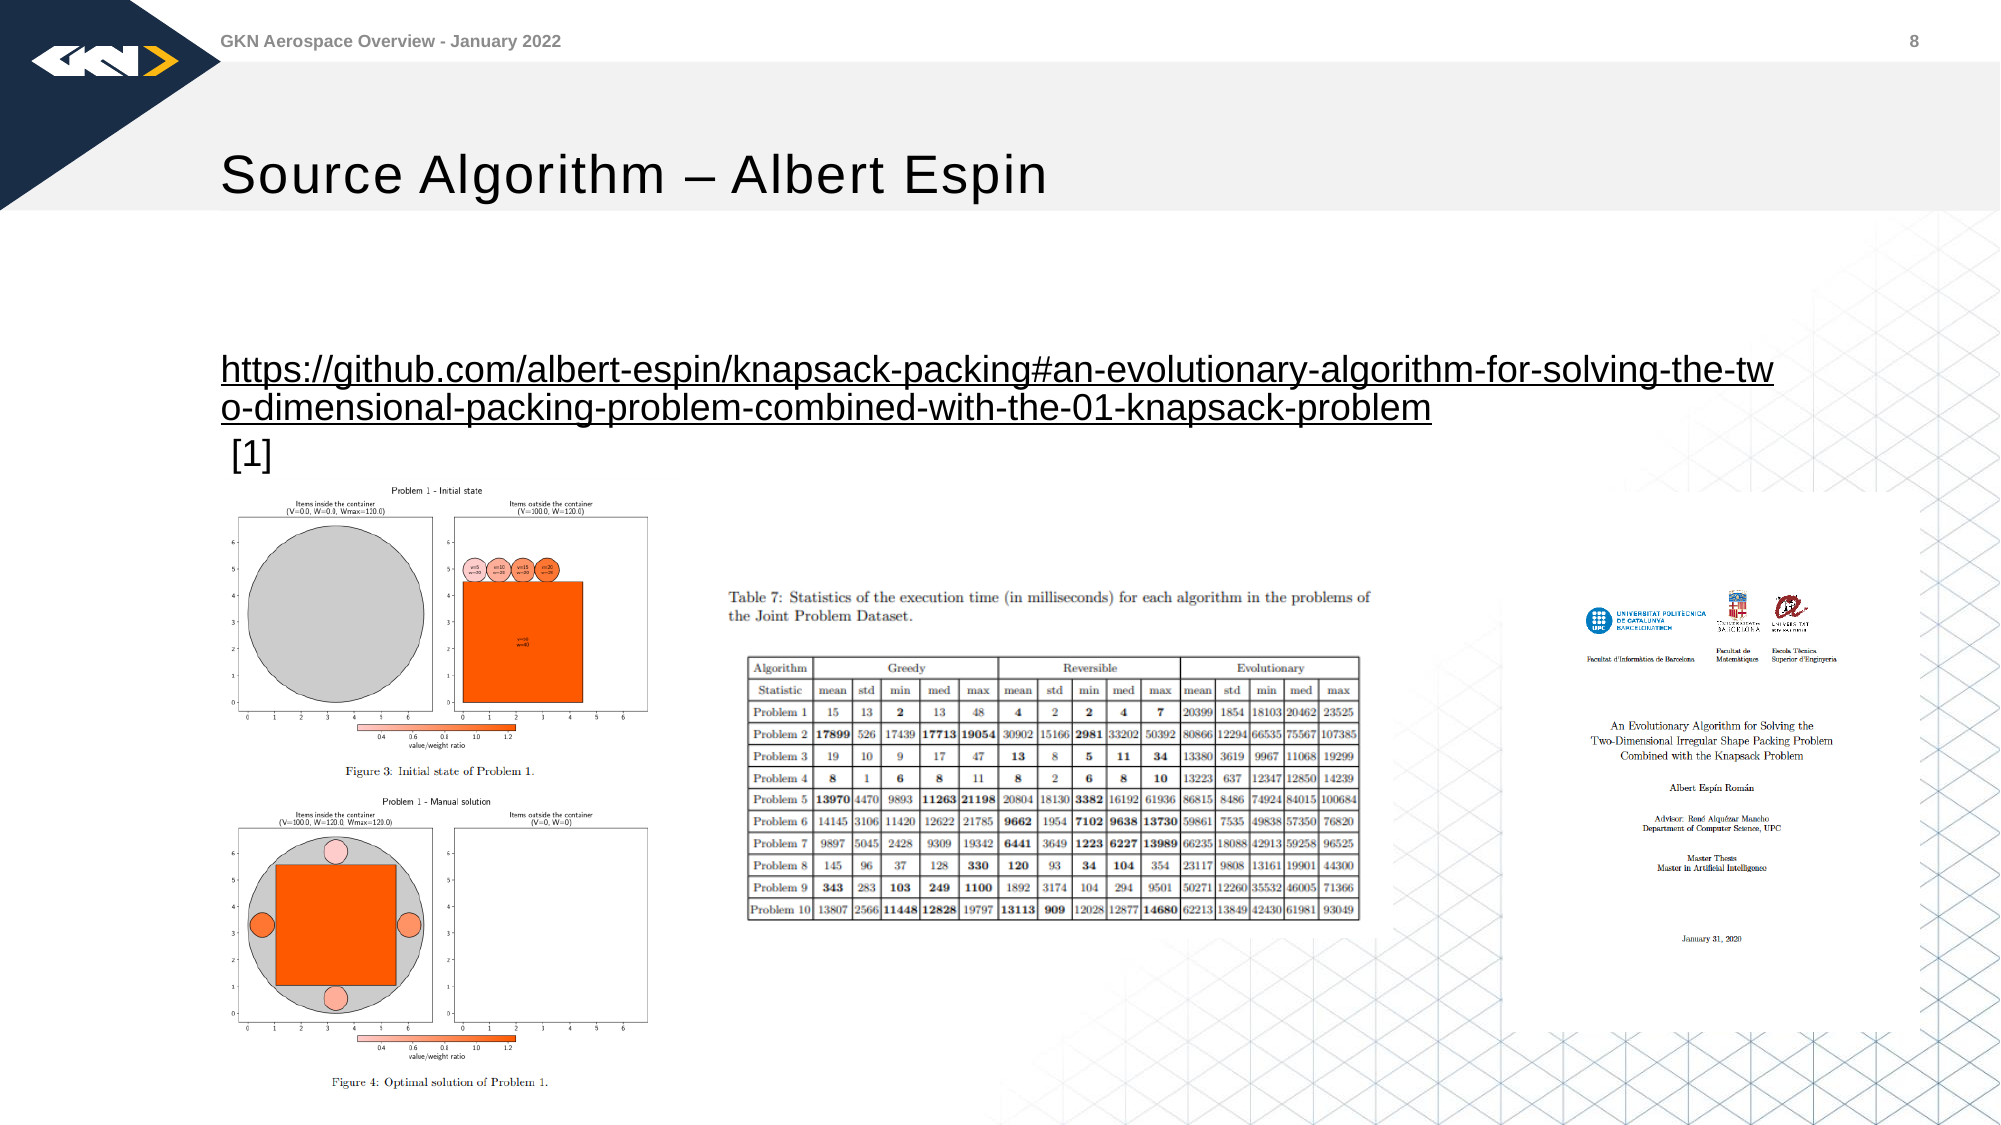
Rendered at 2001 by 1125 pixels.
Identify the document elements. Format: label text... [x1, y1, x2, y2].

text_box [1503, 492, 1920, 1032]
picture [0, 211, 2000, 1125]
slide_number 8 [1862, 29, 1920, 55]
picture [132, 0, 2000, 61]
title Source Algorithm – Albert Espin [220, 61, 2000, 211]
list https://github.com/albert-espin/knapsack-packing#an-evolutionary-algorithm-for-solving-the-two-dimensional-packing-problem-combined-with-the-01-knapsack-problem [1] [220, 343, 1782, 1032]
footer GKN Aerospace Overview - January 2022 [220, 29, 643, 55]
